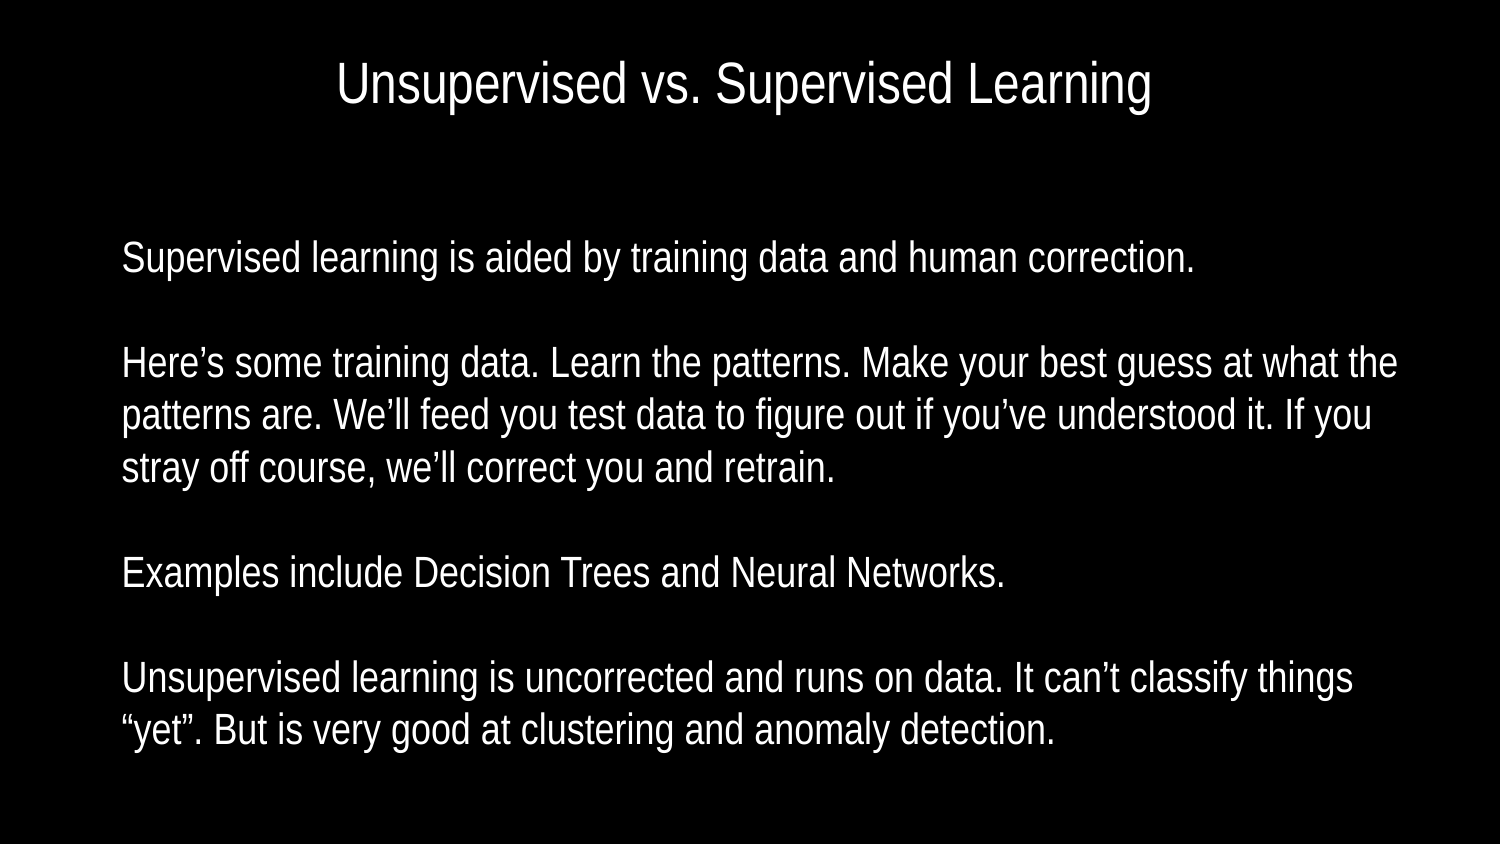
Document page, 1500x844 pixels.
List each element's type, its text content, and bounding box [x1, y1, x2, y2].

text_box Supervised learning is aided by training data and human correction. Here’s some training data. Learn the patterns. Make your best guess at what the patterns are. We’ll feed you test data to figure out if you’ve understood it. If you stray off course, we’ll correct you and retrain. Examples include Decision Trees and Neural Networks. Unsupervised learning is uncorrected and runs on data. It can’t classify things “yet”. But is very good at clustering and anomaly detection. [106, 221, 1432, 761]
title Unsupervised vs. Supervised Learning [317, 44, 1173, 131]
